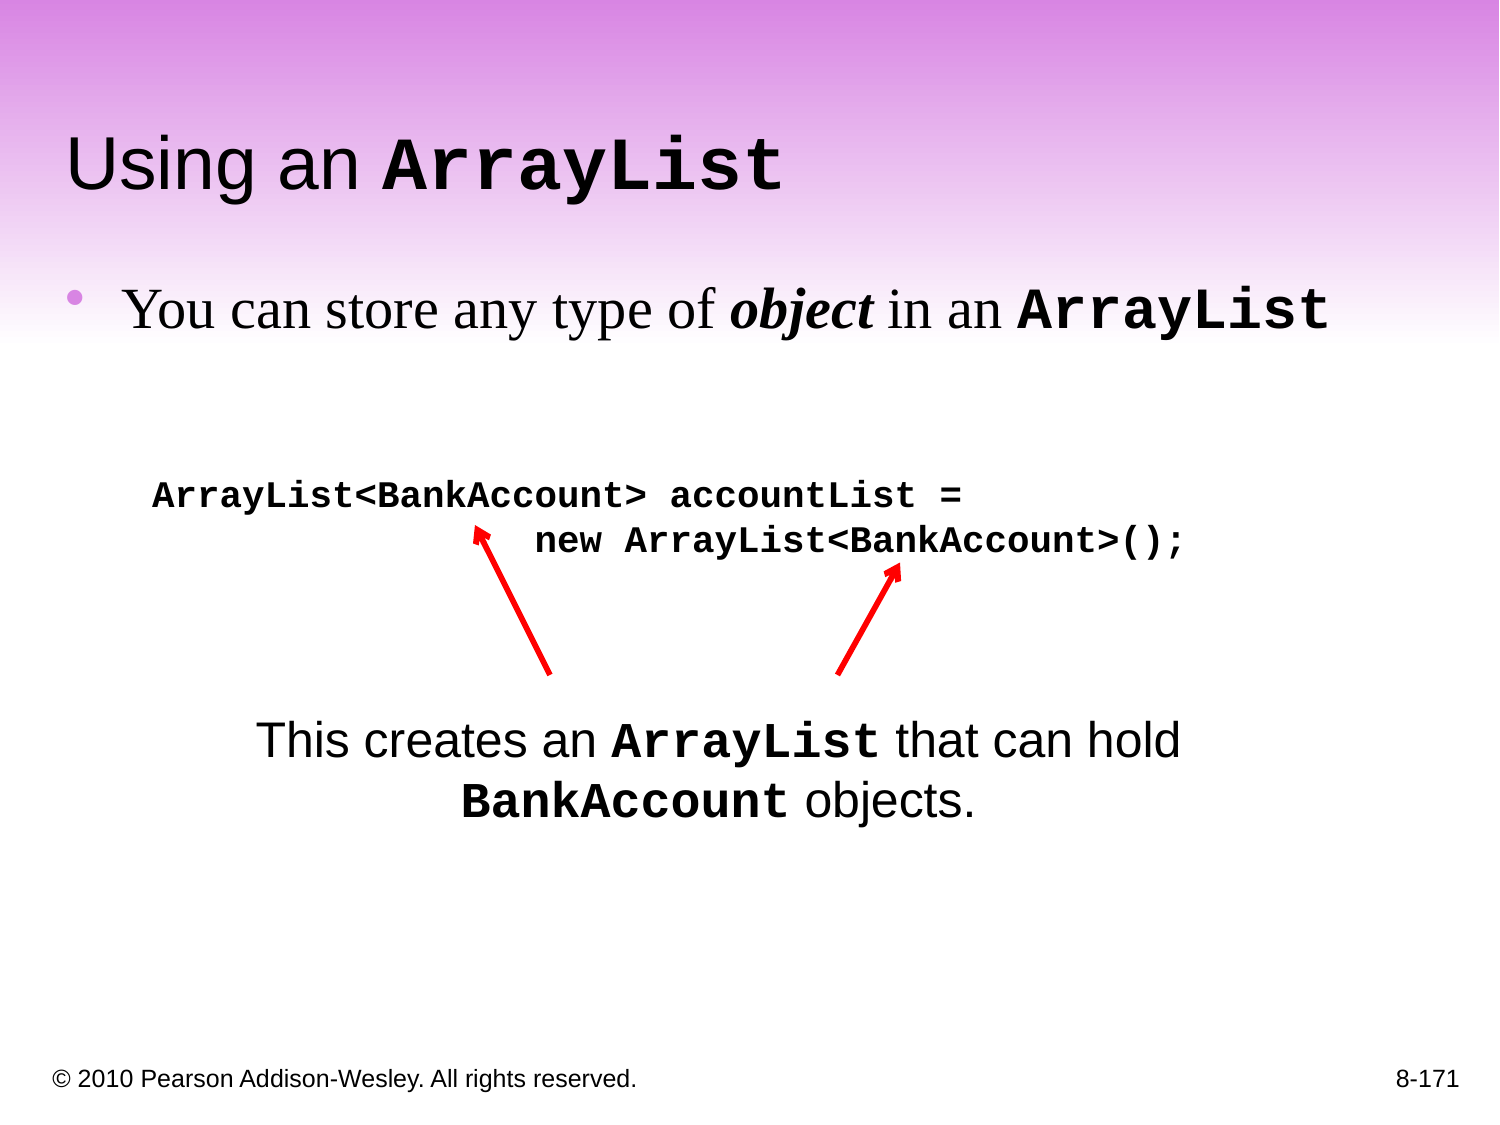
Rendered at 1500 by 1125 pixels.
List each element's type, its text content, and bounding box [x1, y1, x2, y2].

title Using an ArrayList [50, 49, 1463, 213]
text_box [812, 587, 926, 651]
text_box ArrayList<BankAccount> accountList = new ArrayList<BankAccount>(); [137, 462, 1263, 568]
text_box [437, 562, 588, 638]
list You can store any type of object in an ArrayList [50, 262, 1411, 1013]
text_box This creates an ArrayList that can hold BankAccount objects. [237, 699, 1200, 835]
slide_number 8-171 [1162, 1024, 1476, 1101]
